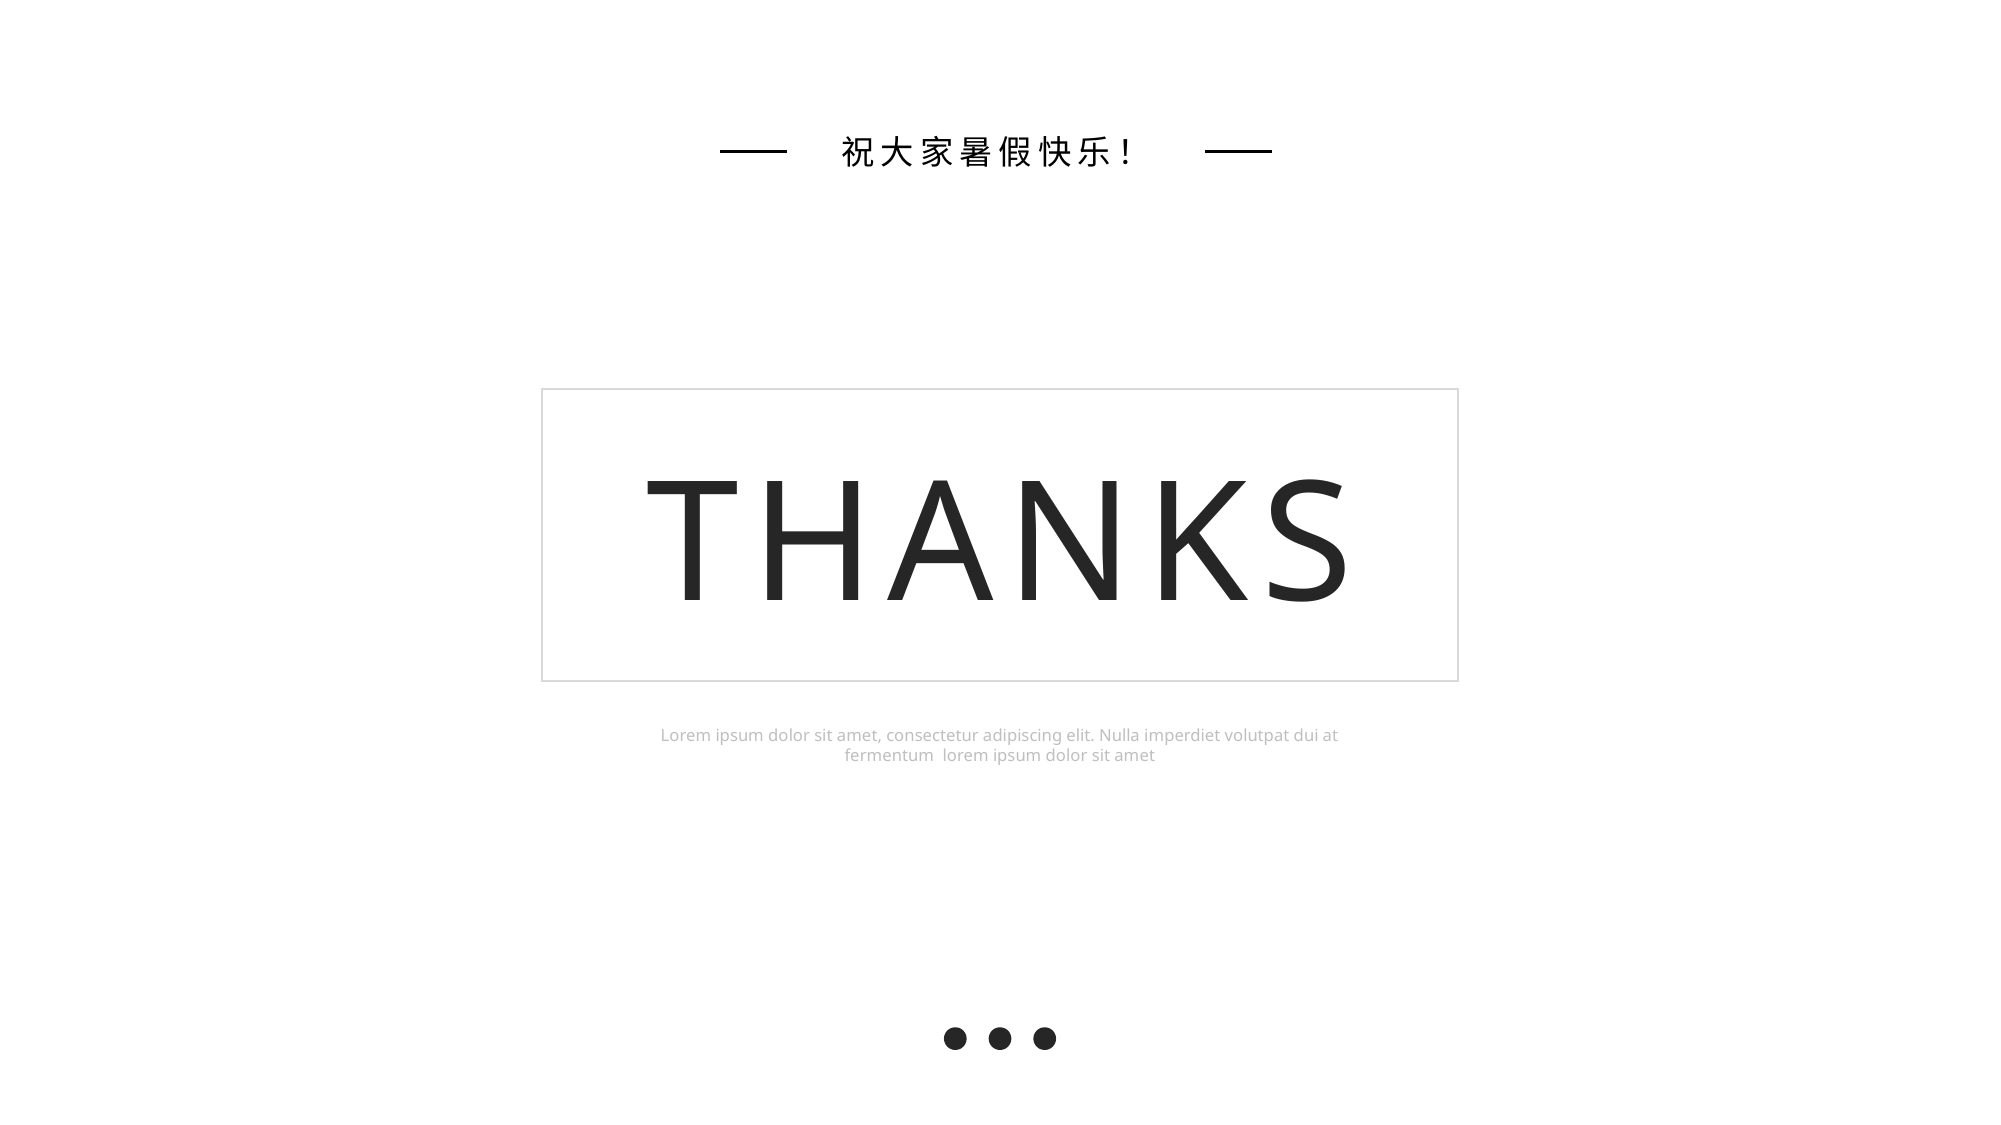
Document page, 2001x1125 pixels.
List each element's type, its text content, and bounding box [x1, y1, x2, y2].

text_box 祝大家暑假快乐！ [757, 124, 1235, 151]
text_box [541, 388, 1459, 682]
text_box Lorem ipsum dolor sit amet, consectetur adipiscing elit. Nulla imperdiet volutpat dui at fermentum lorem ipsum dolor sit amet [644, 717, 1356, 773]
text_box 祝大家暑假快乐！ [757, 152, 1235, 179]
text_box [943, 1027, 1057, 1050]
